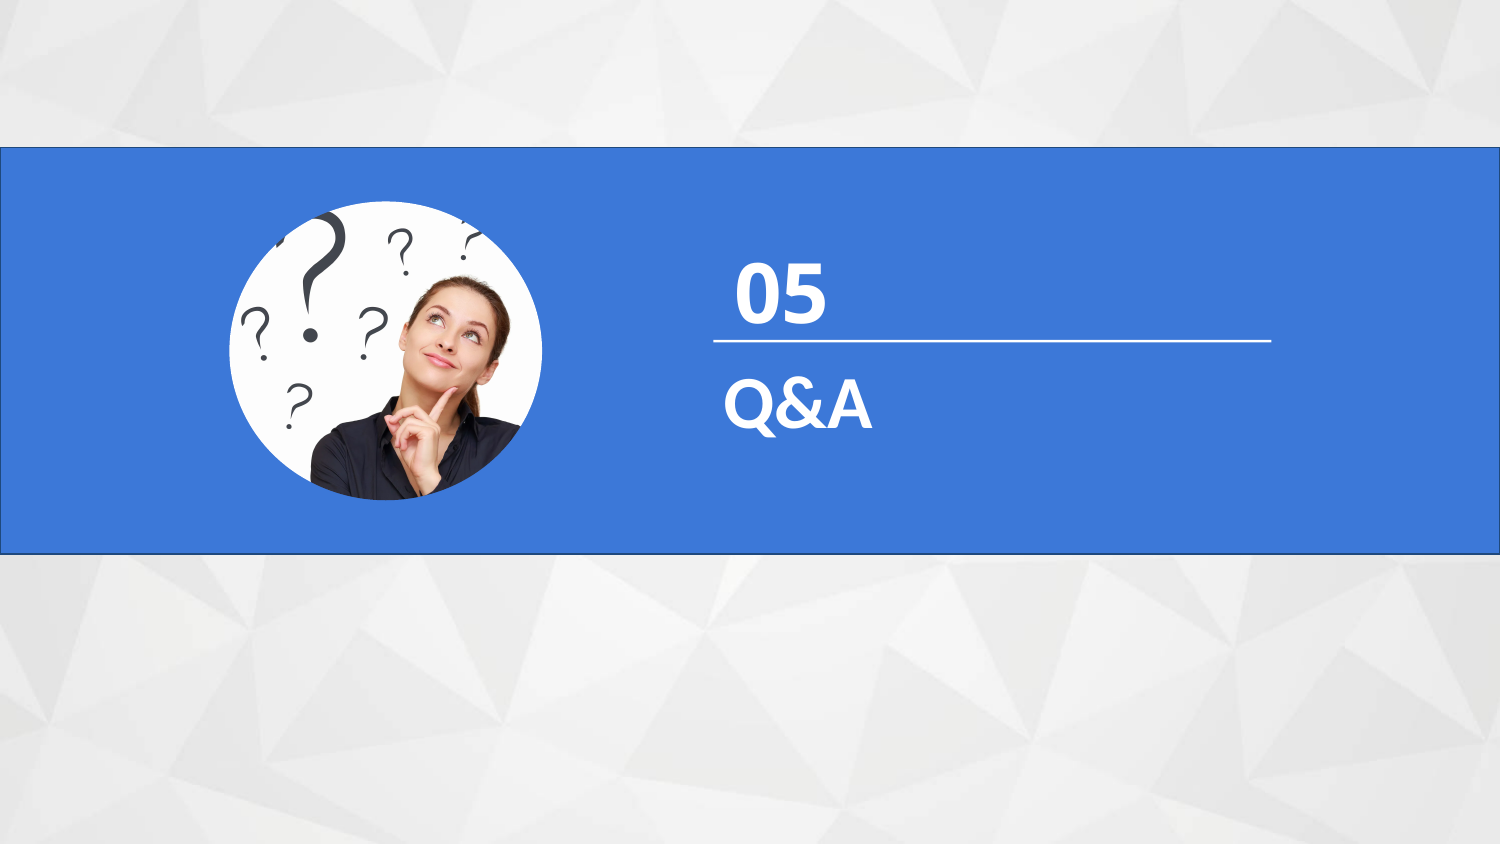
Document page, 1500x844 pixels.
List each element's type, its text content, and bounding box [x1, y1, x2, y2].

picture [0, 0, 1500, 147]
text_box 05 [714, 234, 841, 339]
picture [229, 201, 543, 501]
text_box [0, 147, 1500, 555]
picture [0, 555, 1500, 844]
text_box [713, 339, 1272, 343]
text_box 05 [714, 343, 841, 348]
text_box Q&A [712, 350, 1228, 448]
